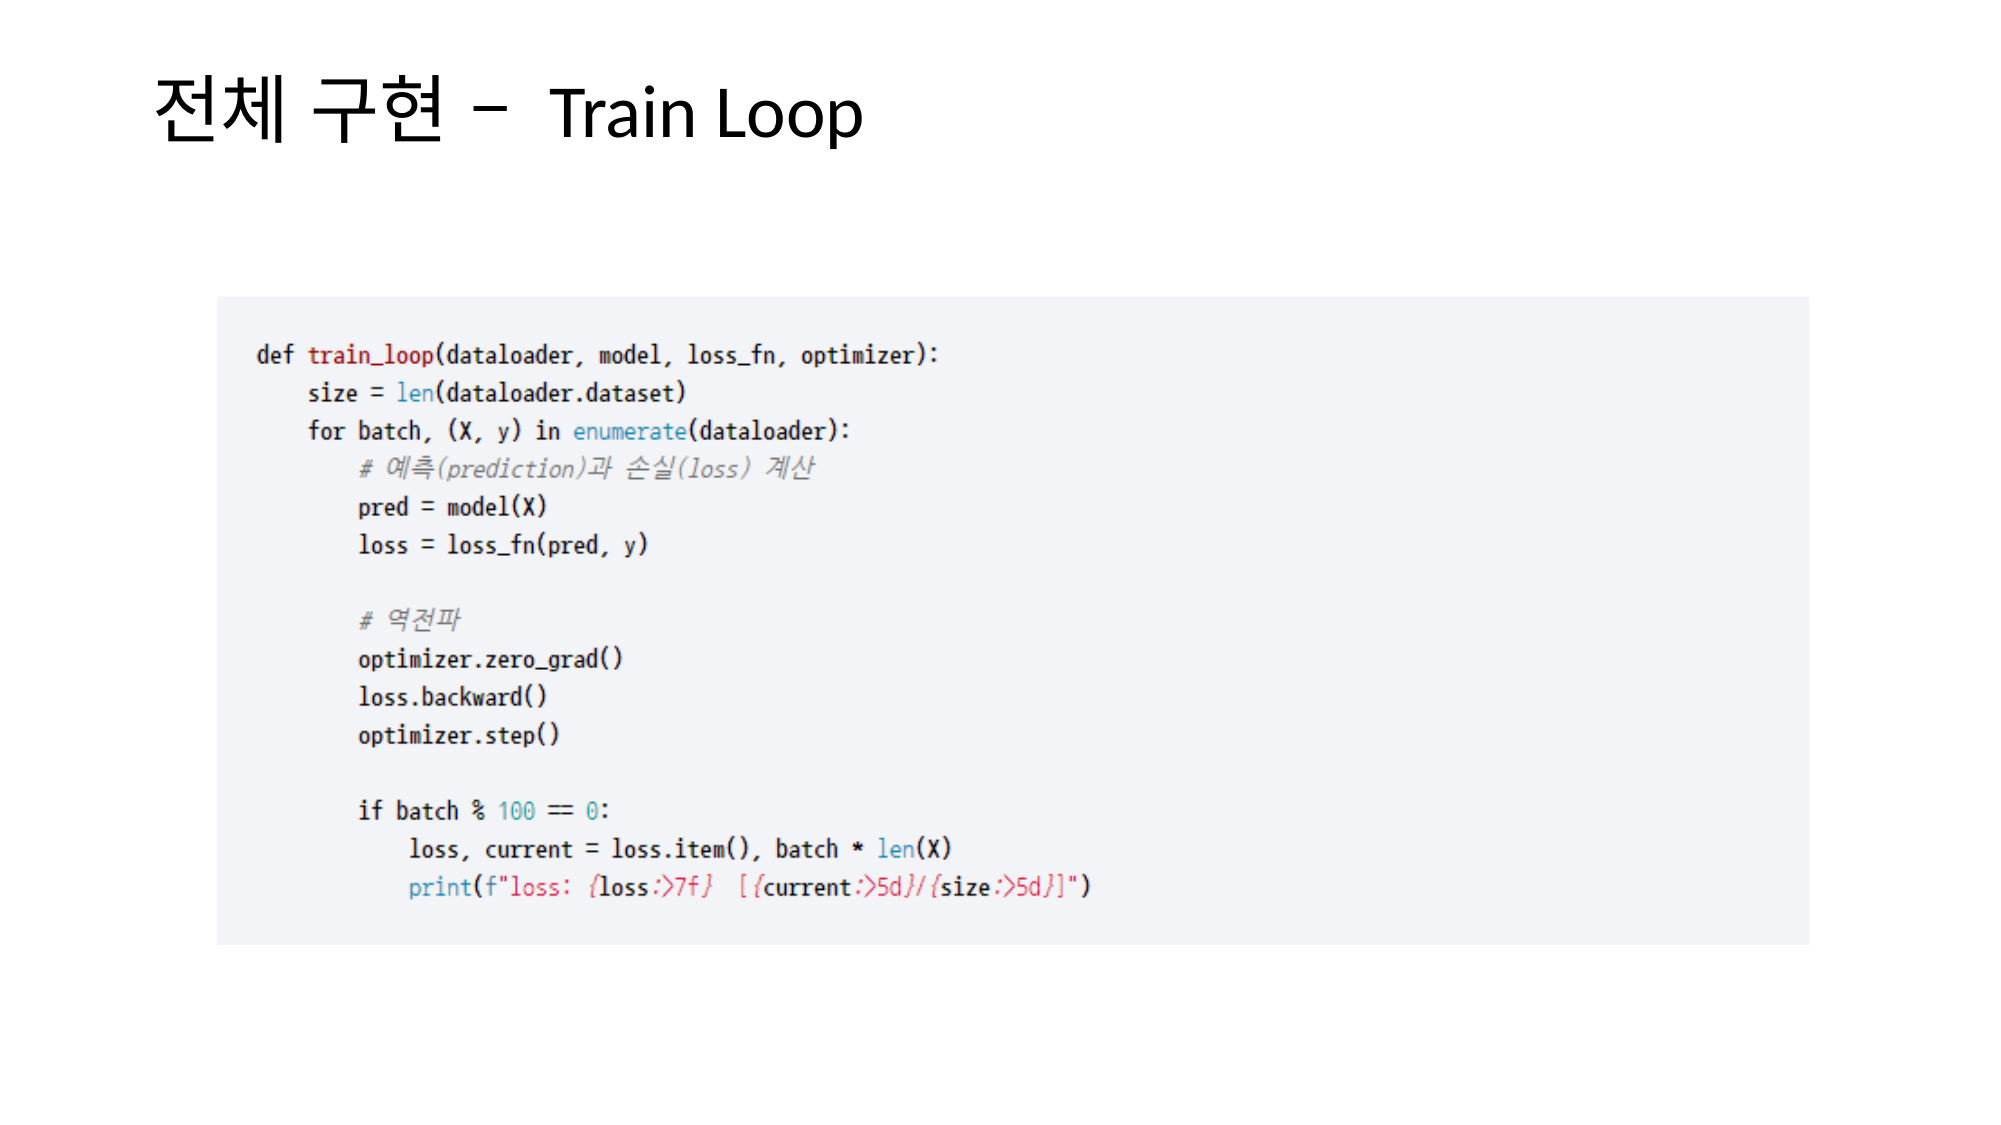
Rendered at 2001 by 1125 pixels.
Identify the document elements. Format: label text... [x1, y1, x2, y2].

text_box 전체 구현 – Train Loop [137, 65, 1914, 170]
picture [214, 288, 1815, 945]
